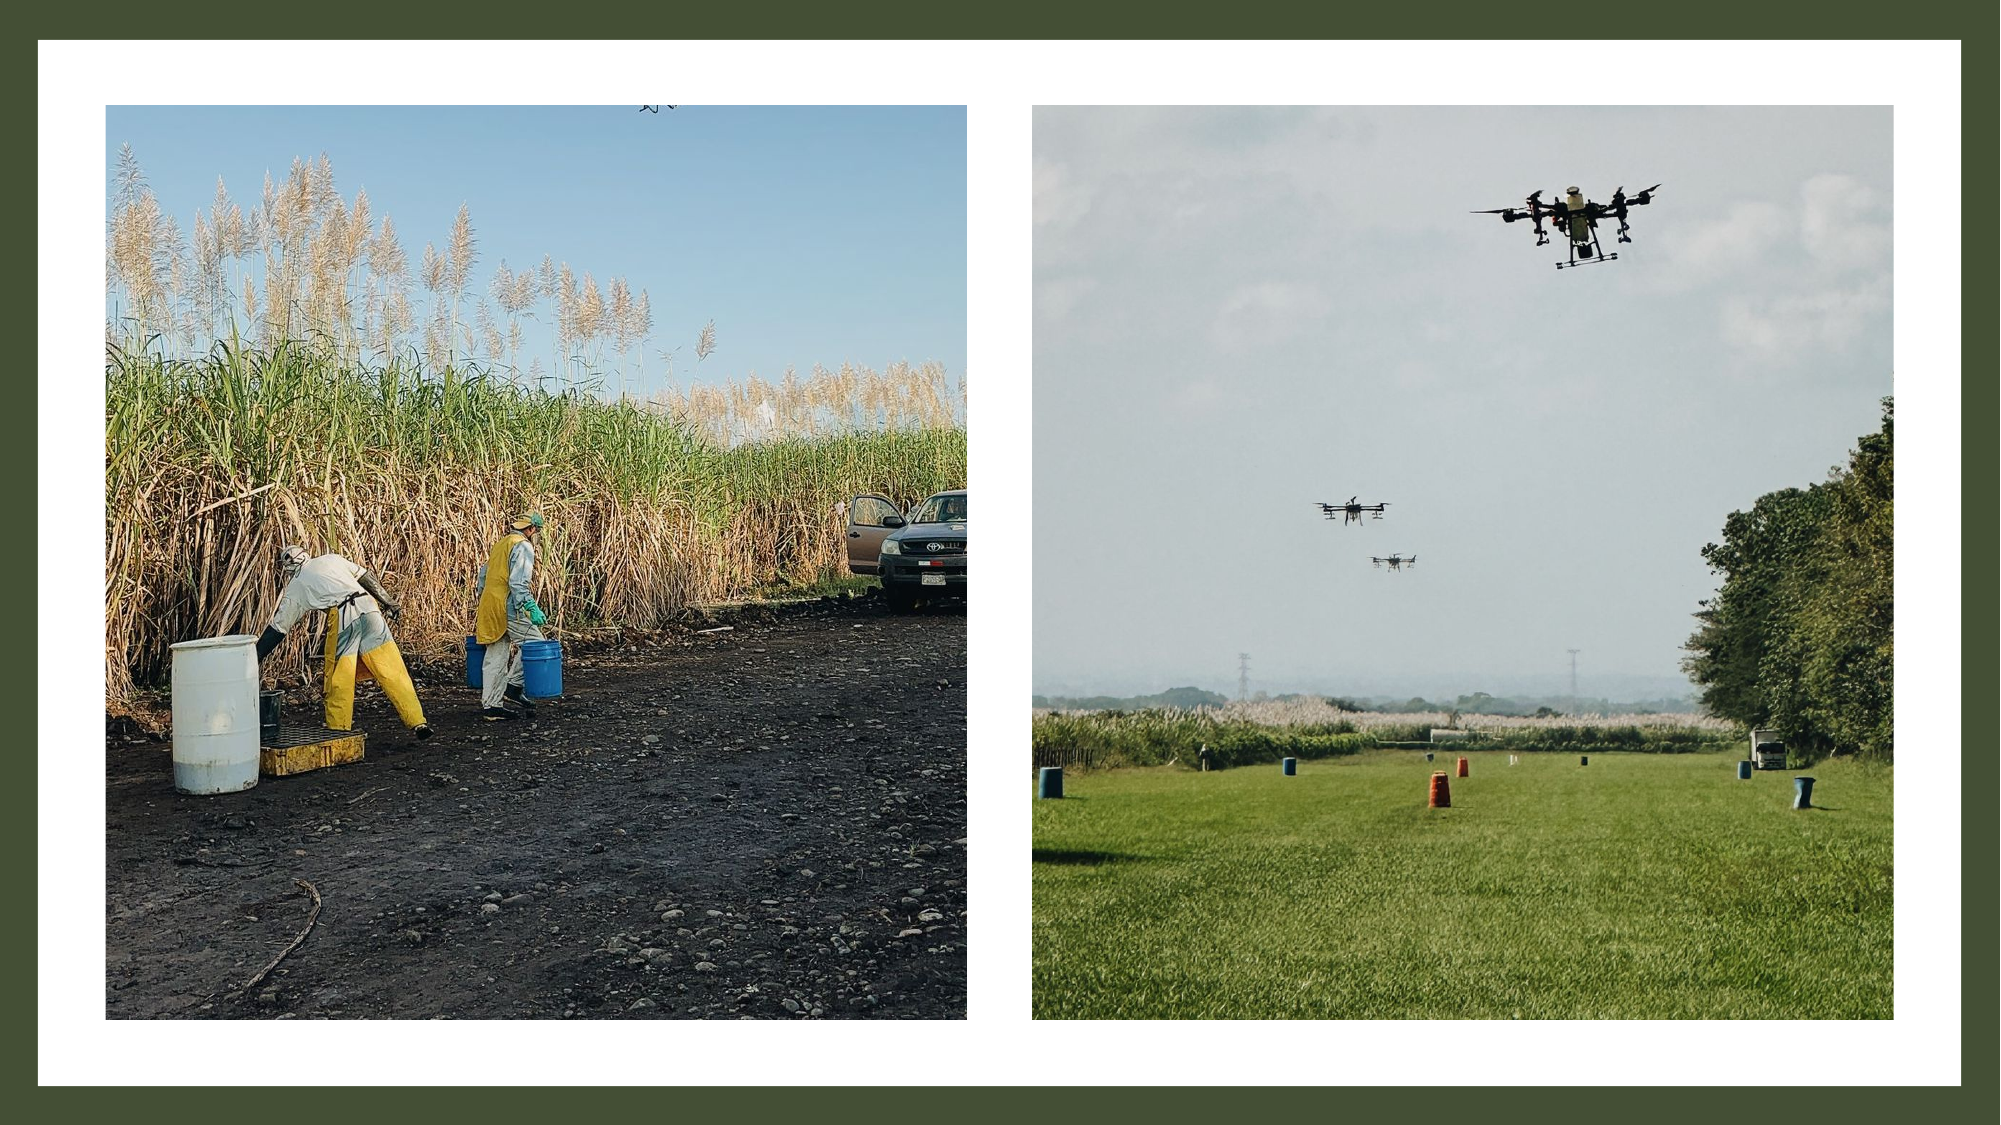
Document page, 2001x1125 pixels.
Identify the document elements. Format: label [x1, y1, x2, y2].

picture [105, 105, 968, 1020]
text_box [0, 0, 2000, 1125]
text_box [36, 38, 1963, 1088]
picture [1031, 105, 1894, 1020]
